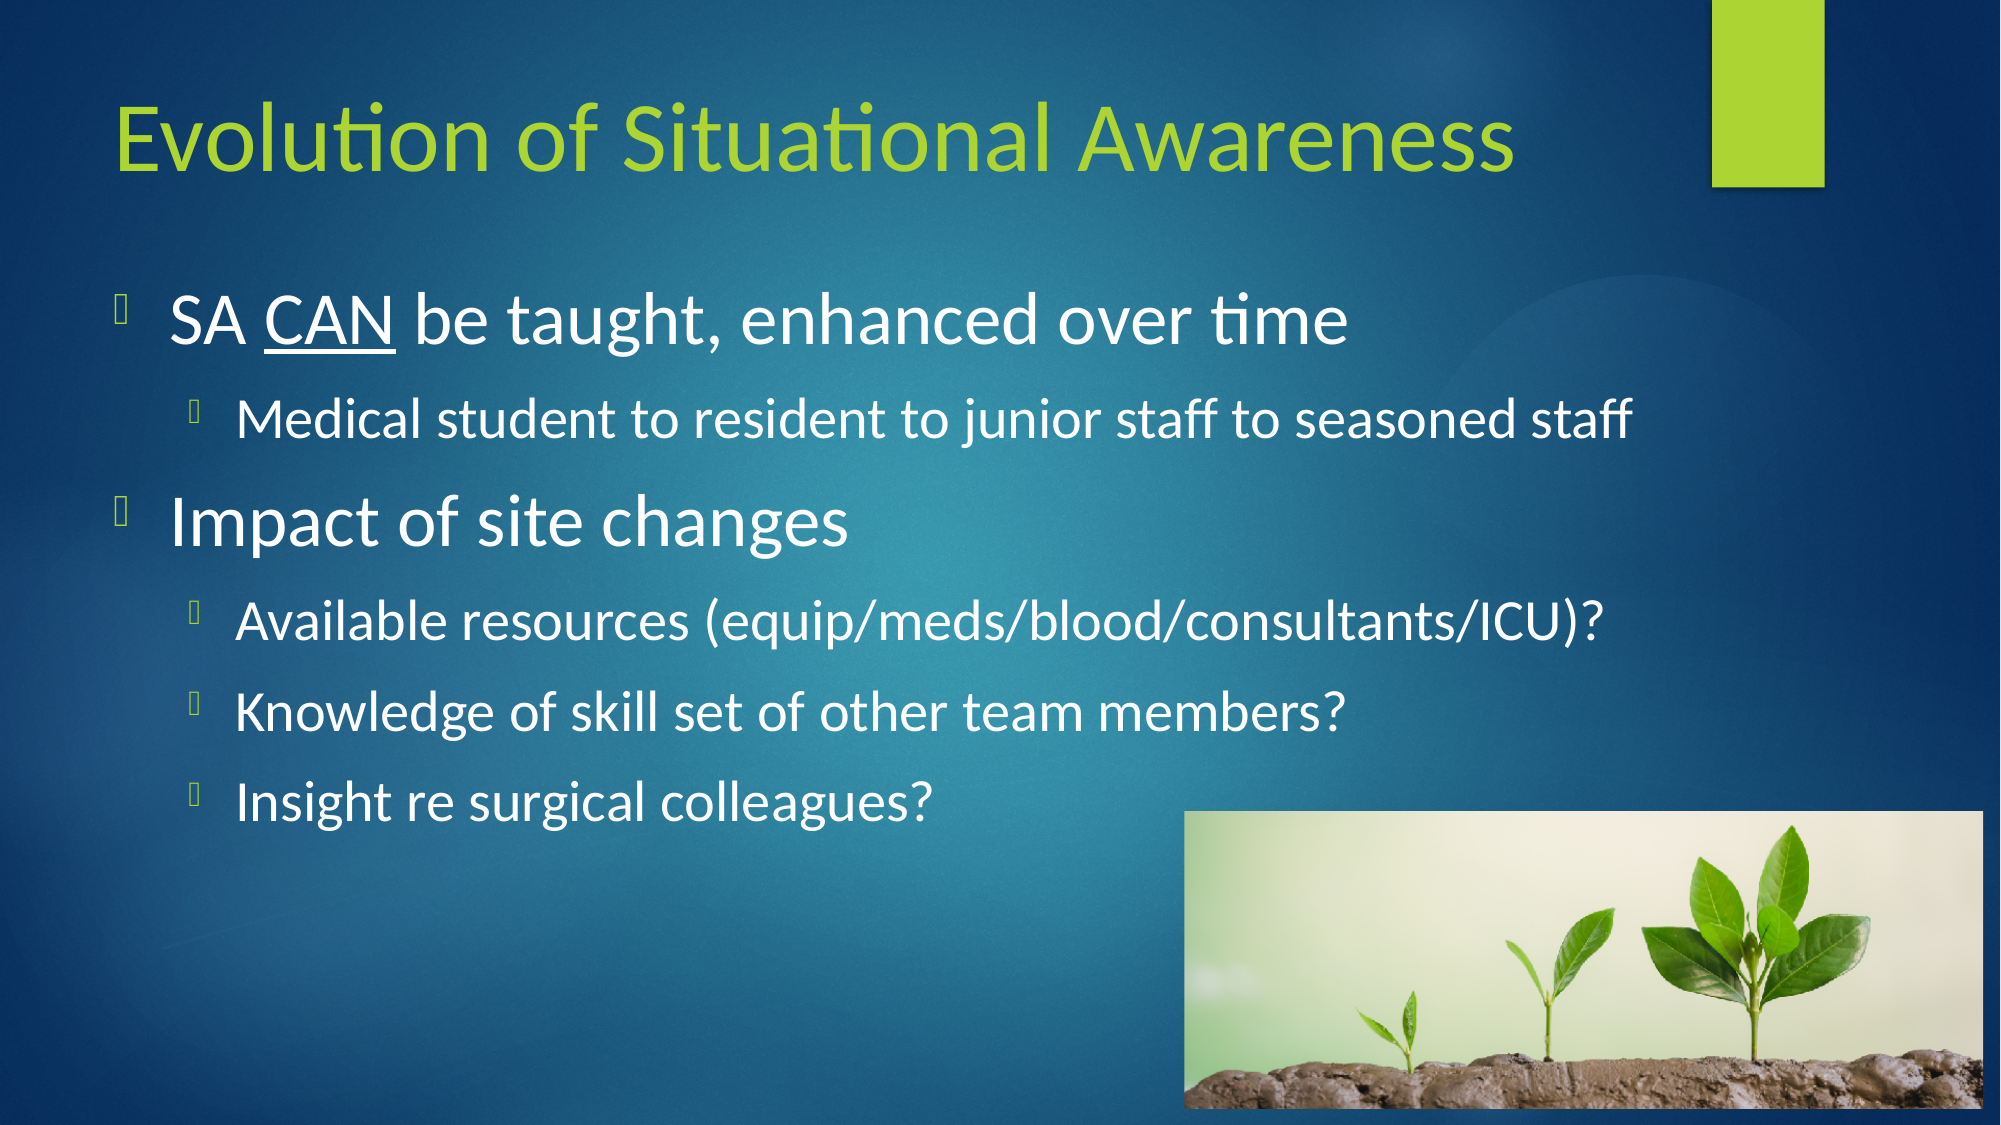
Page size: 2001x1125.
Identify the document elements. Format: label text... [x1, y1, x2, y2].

list SA CAN be taught, enhanced over time Medical student to resident to junior staff to seasoned staff Impact of site changes Available resources (equip/meds/blood/consultants/ICU)? Knowledge of skill set of other team members? Insight re surgical colleagues? [105, 261, 1723, 1069]
title Evolution of Situational Awareness [105, 15, 1705, 247]
picture [0, 0, 2001, 1125]
